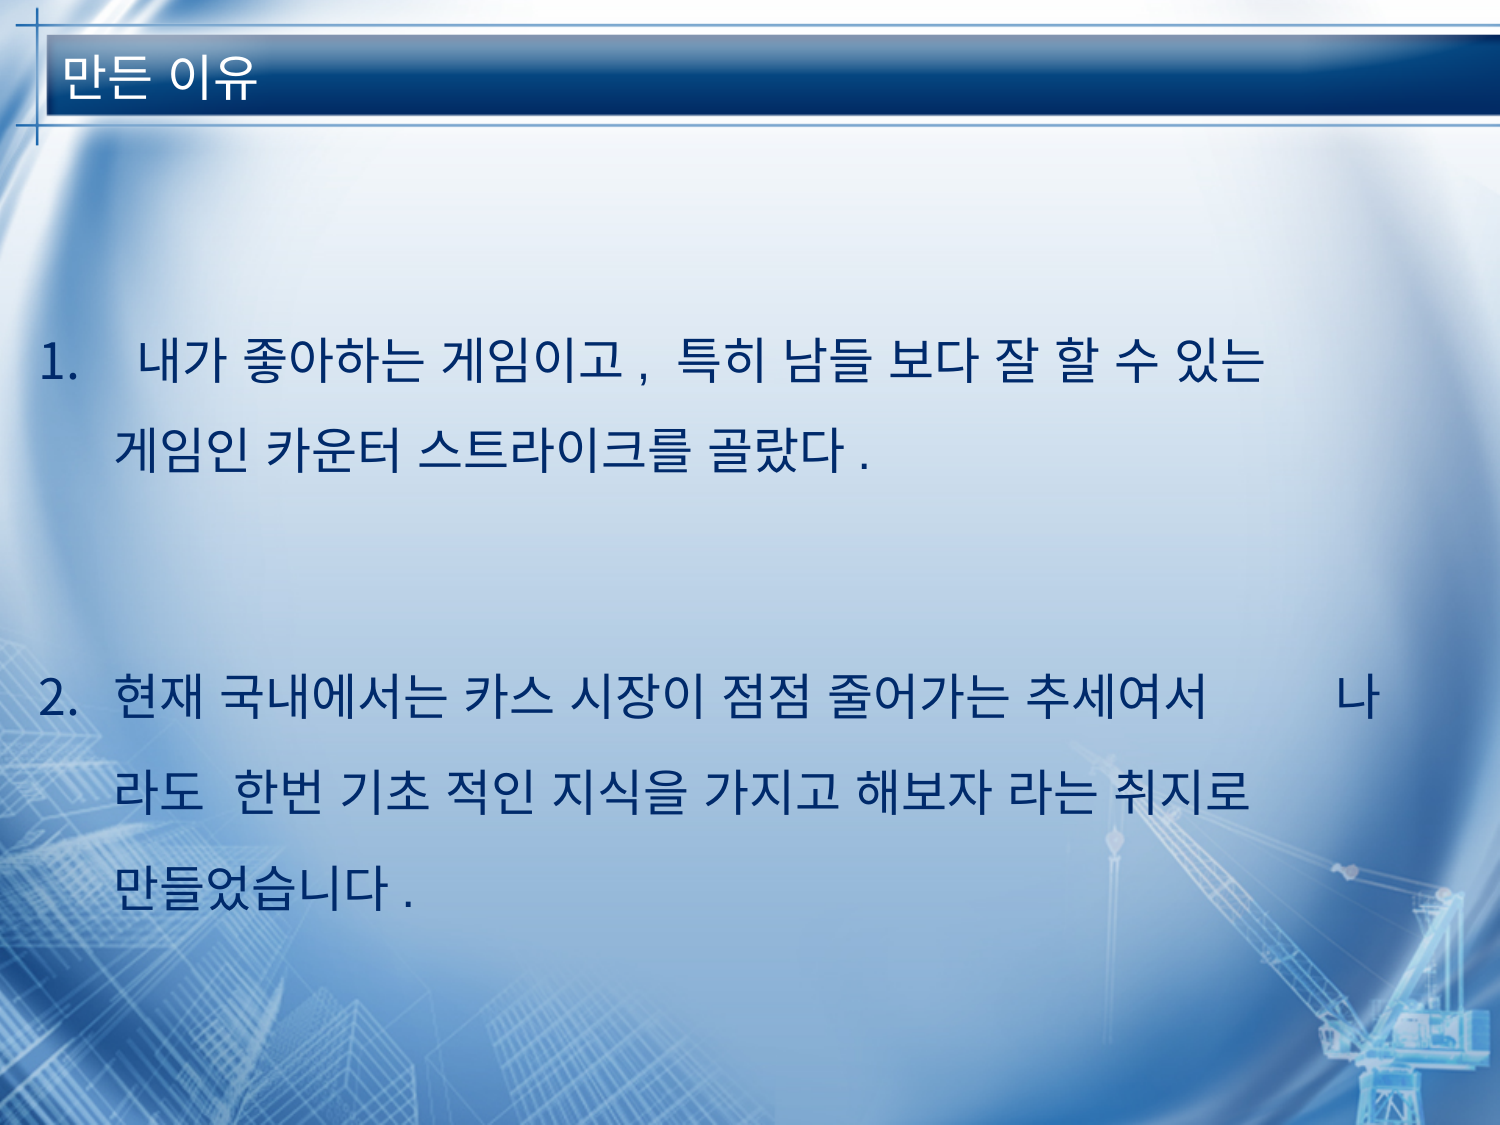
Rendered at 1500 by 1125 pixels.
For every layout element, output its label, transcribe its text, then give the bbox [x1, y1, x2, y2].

list 내가 좋아하는 게임이고, 특히 남들 보다 잘 할 수 있는 게임인 카운터 스트라이크를 골랐다. 현재 국내에서는 카스 시장이 점점 줄어가는 추세여서 나 라도 한번 기초 적인 지식을 가지고 해보자 라는 취지로 만들었습니다. [23, 161, 1477, 1005]
picture [0, 0, 1500, 1125]
